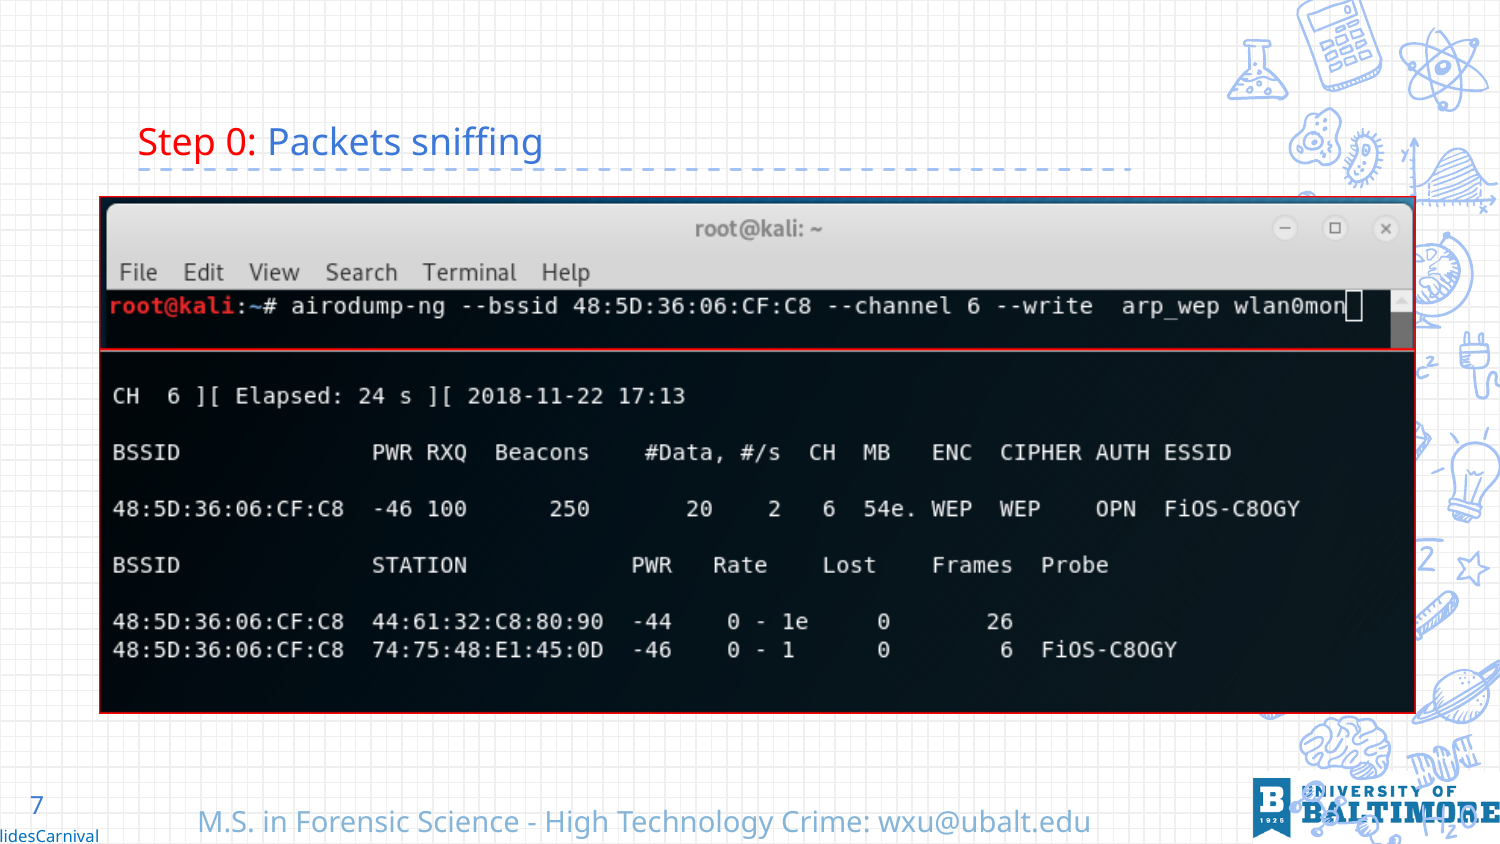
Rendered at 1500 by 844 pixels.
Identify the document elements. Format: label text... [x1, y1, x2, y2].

picture [1253, 771, 1500, 844]
picture [99, 196, 1416, 714]
title Step 0: Packets sniffing [122, 36, 1130, 178]
picture [1327, 813, 1336, 822]
picture [1316, 786, 1321, 797]
picture [1365, 817, 1376, 833]
slide_number 7 [14, 774, 105, 840]
